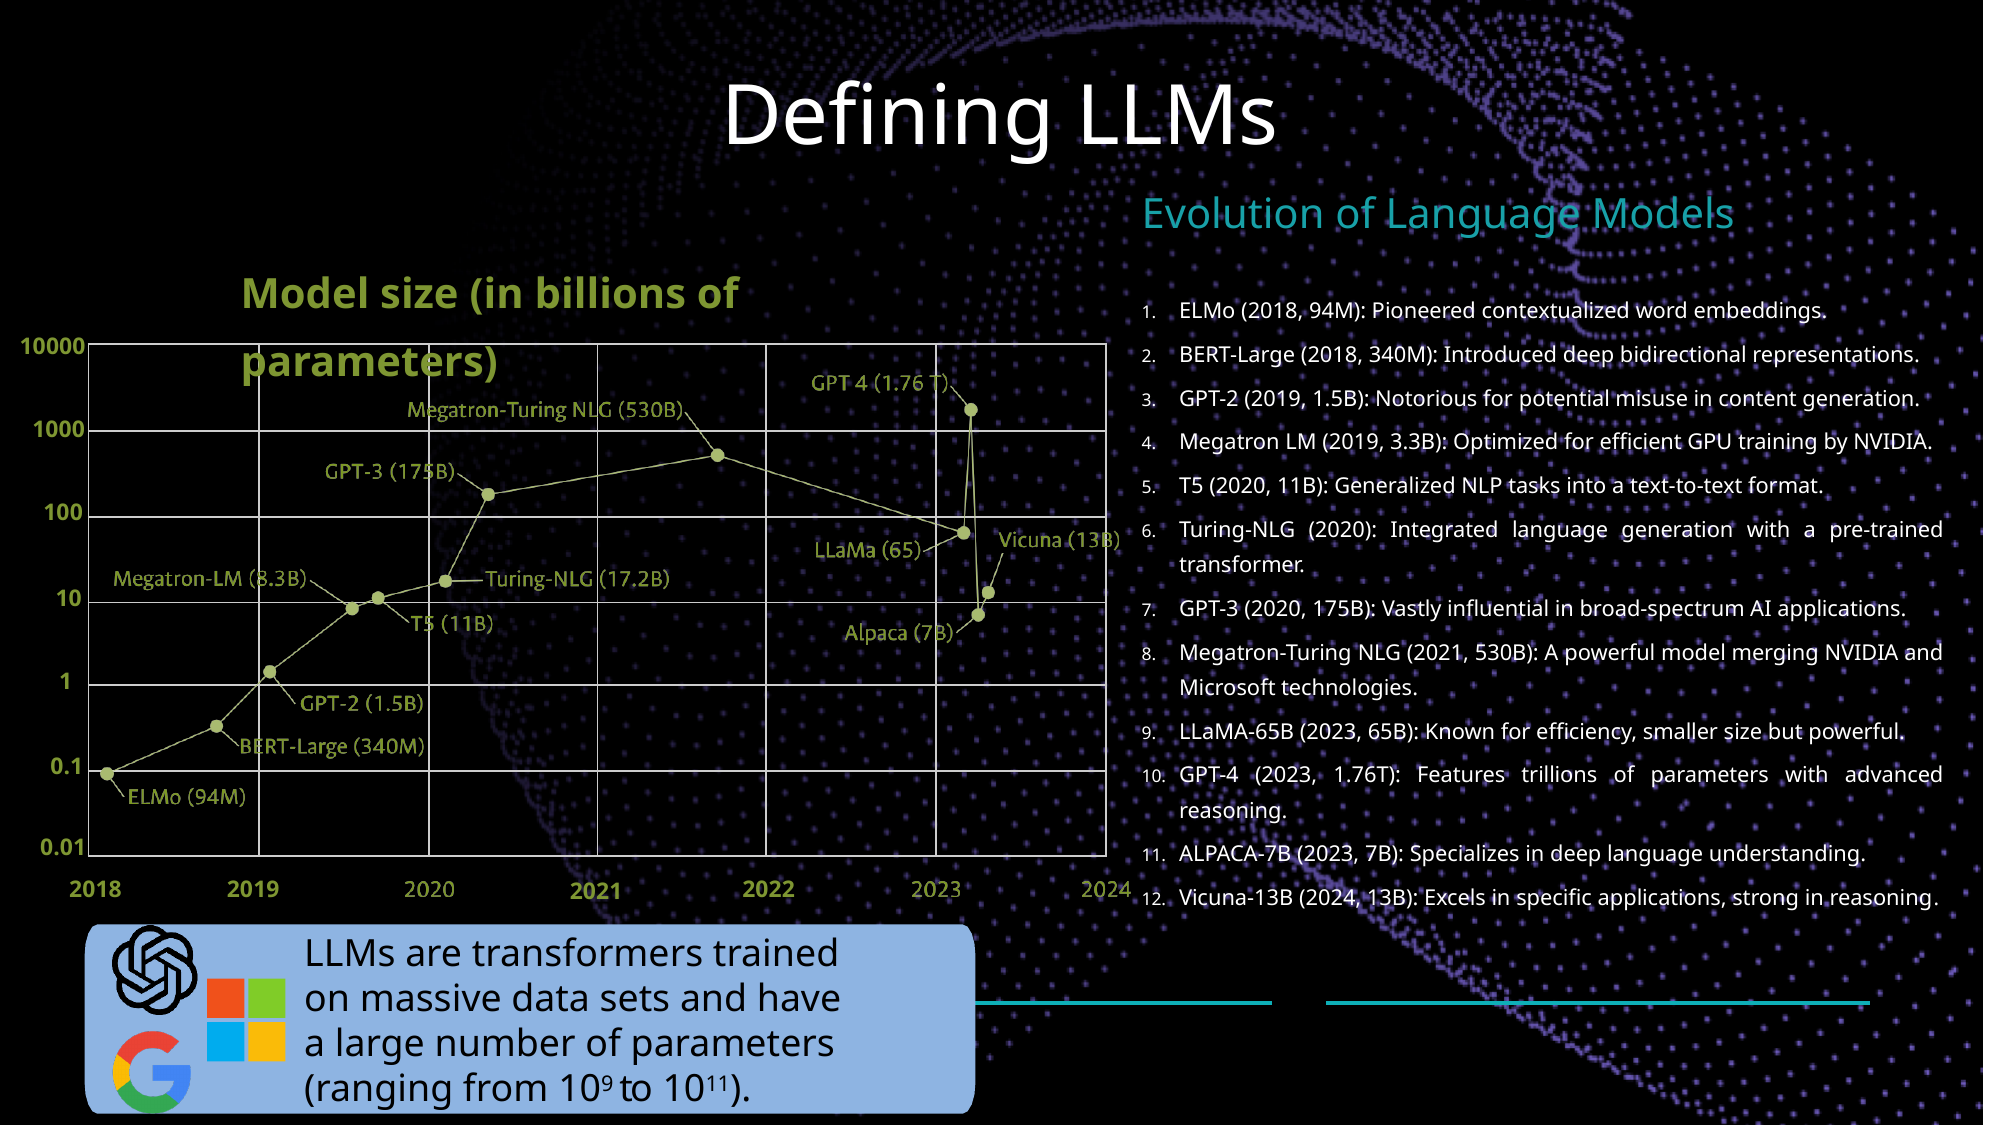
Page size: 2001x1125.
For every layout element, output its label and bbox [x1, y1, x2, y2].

picture [0, 0, 1983, 1125]
text_box [207, 978, 286, 1062]
